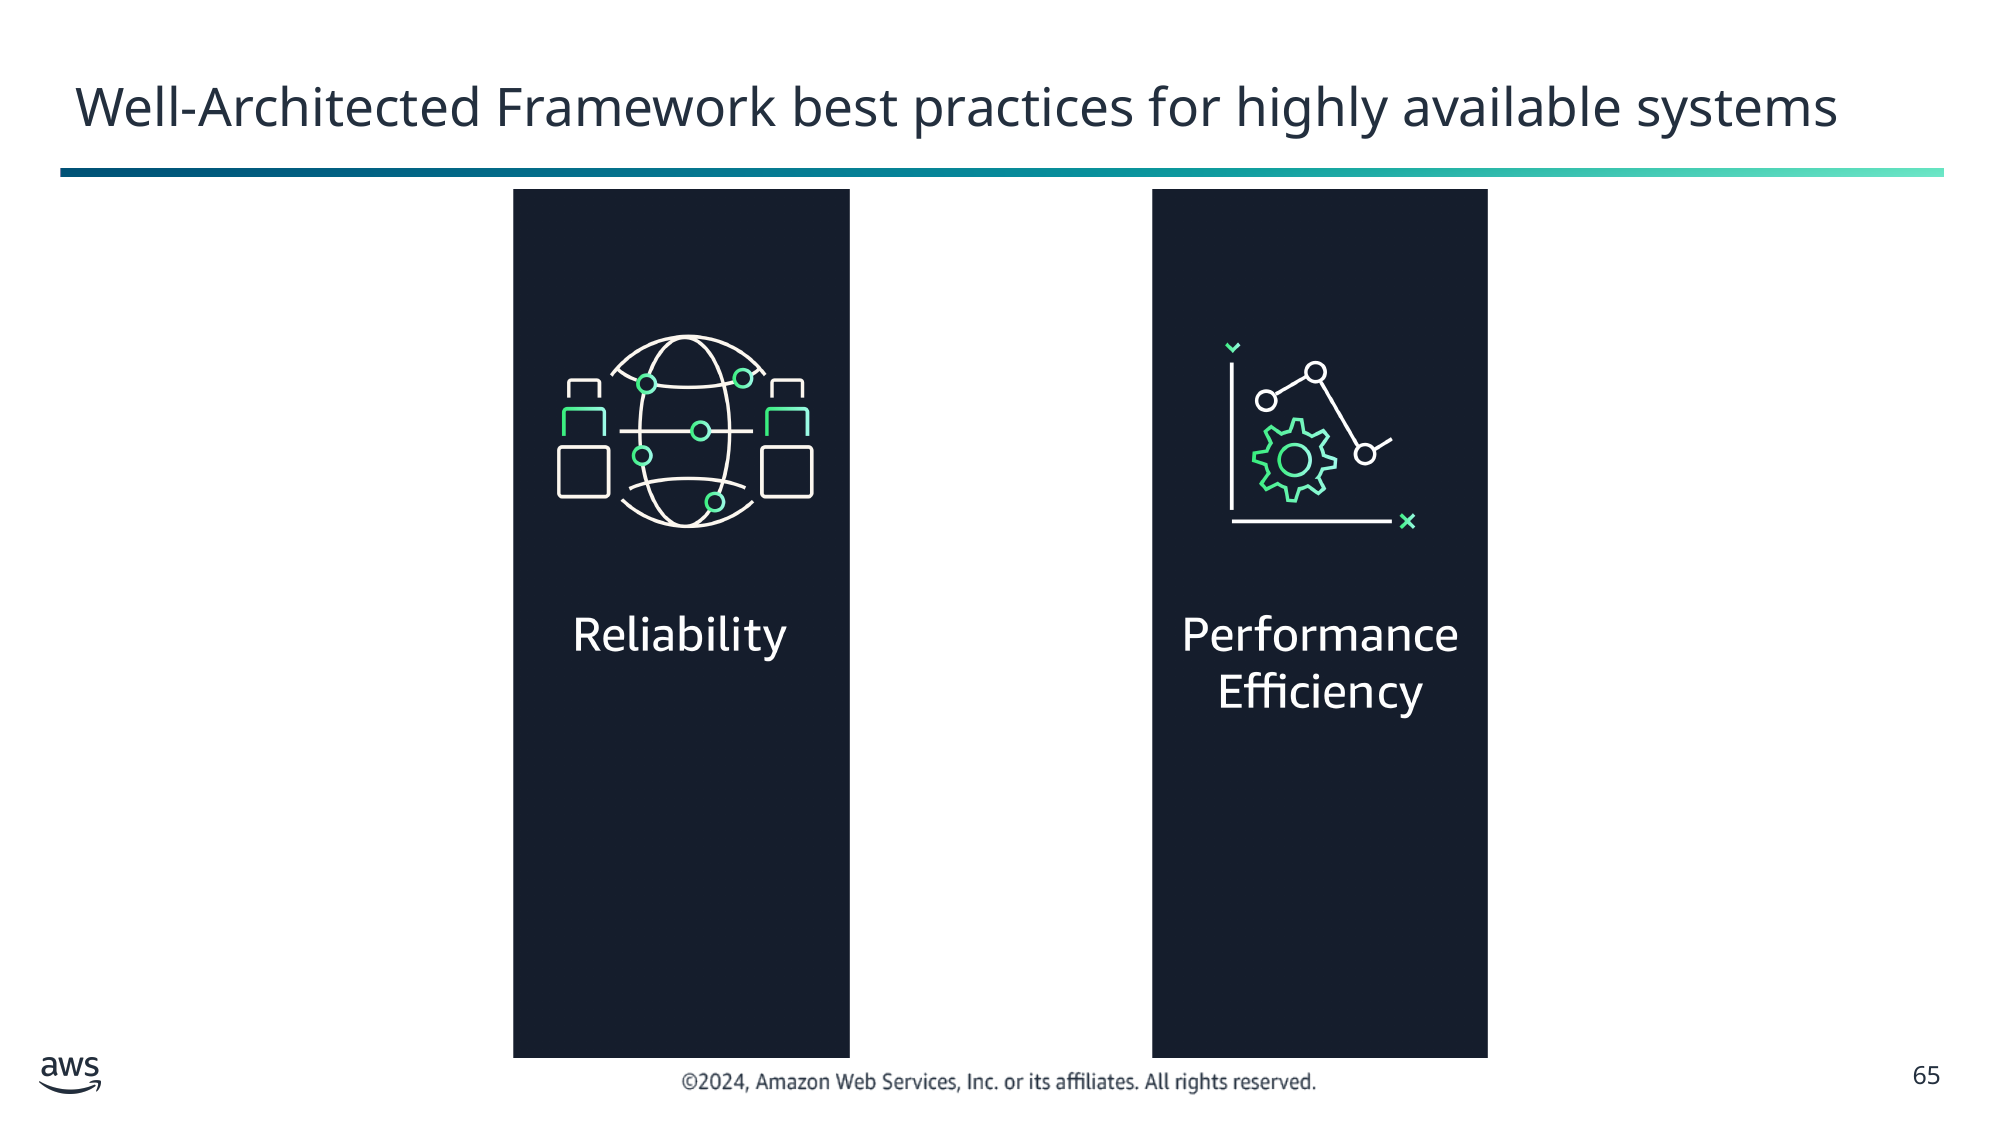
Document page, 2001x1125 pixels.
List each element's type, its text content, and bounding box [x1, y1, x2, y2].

picture [1151, 189, 1488, 1058]
picture [621, 1061, 1378, 1105]
title Well-Architected Framework best practices for highly available systems [60, 49, 1941, 170]
picture [513, 189, 850, 1058]
picture [39, 1057, 101, 1094]
picture [682, 168, 1944, 177]
slide_number ‹#› [1861, 1057, 1941, 1095]
